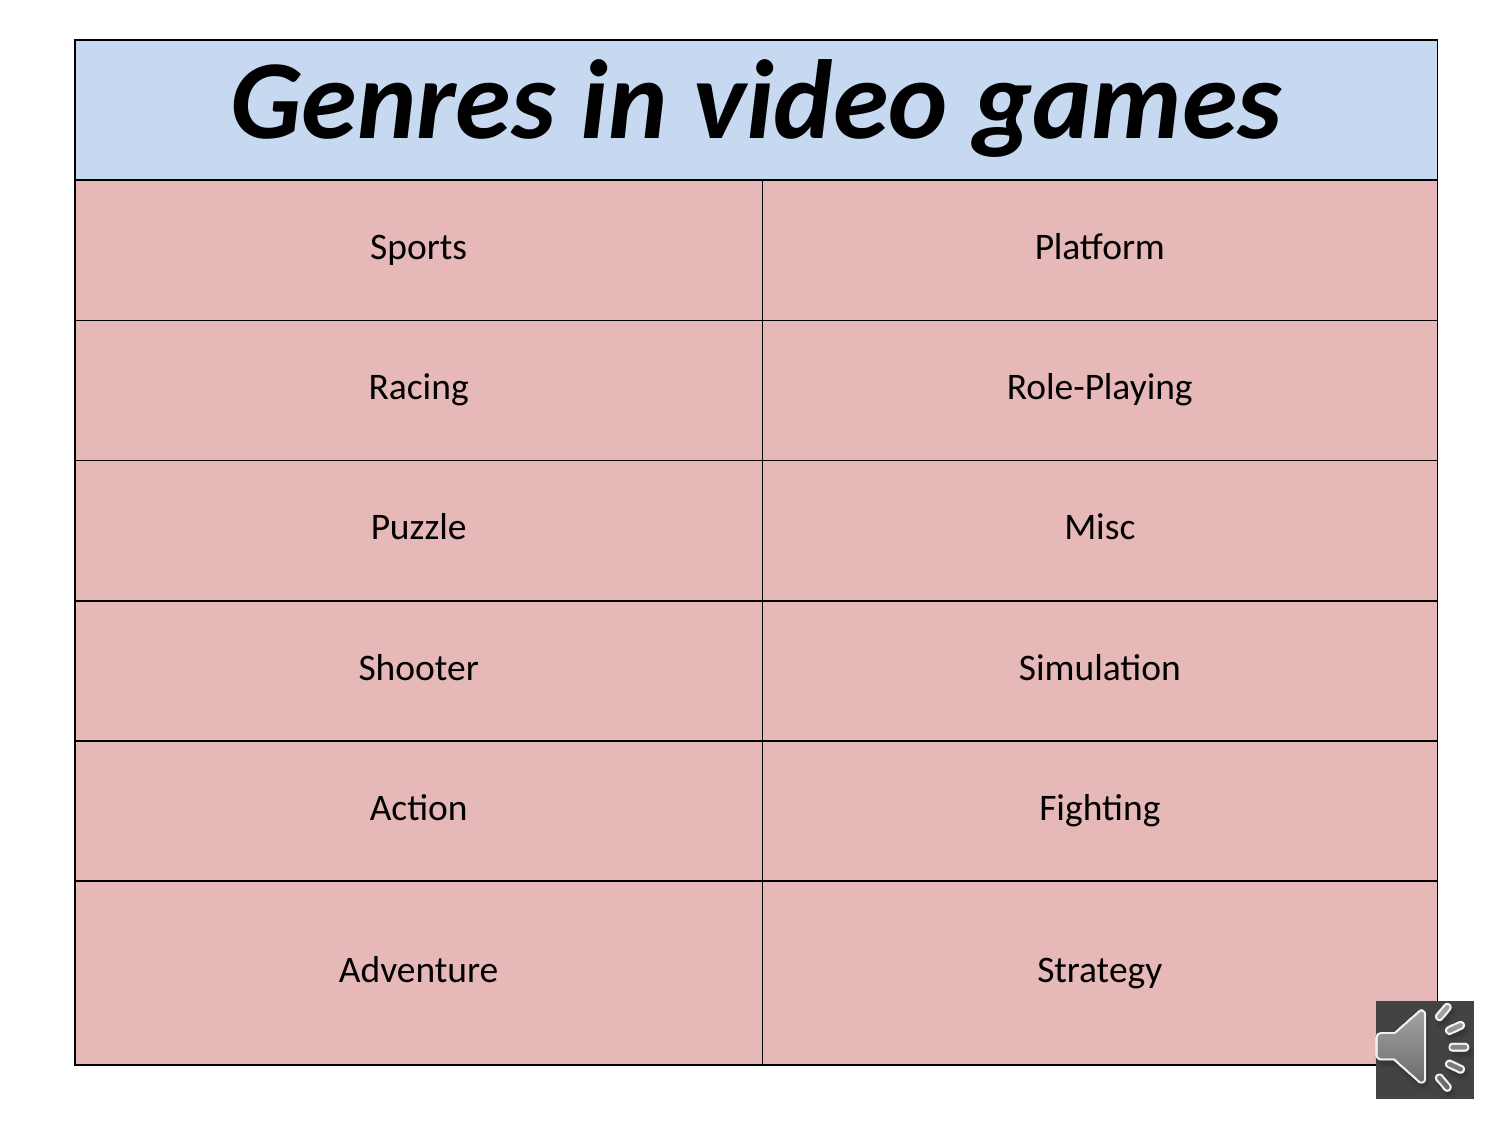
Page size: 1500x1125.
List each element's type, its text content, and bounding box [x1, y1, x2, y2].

table_cell Platform [763, 181, 1437, 320]
table_cell Fighting [763, 742, 1437, 880]
table_cell Role-Playing [763, 321, 1437, 460]
table_cell Shooter [76, 602, 762, 740]
table_cell Simulation [763, 602, 1437, 740]
table_cell Misc [763, 461, 1437, 600]
table_cell Adventure [76, 882, 762, 1064]
table_cell Puzzle [76, 461, 762, 600]
table_cell Action [76, 742, 762, 880]
table_header Genres in video games [76, 41, 1437, 179]
table_cell Sports [76, 181, 762, 320]
table_cell Strategy [763, 882, 1437, 1064]
table_cell Racing [76, 321, 762, 460]
picture [1374, 999, 1476, 1101]
